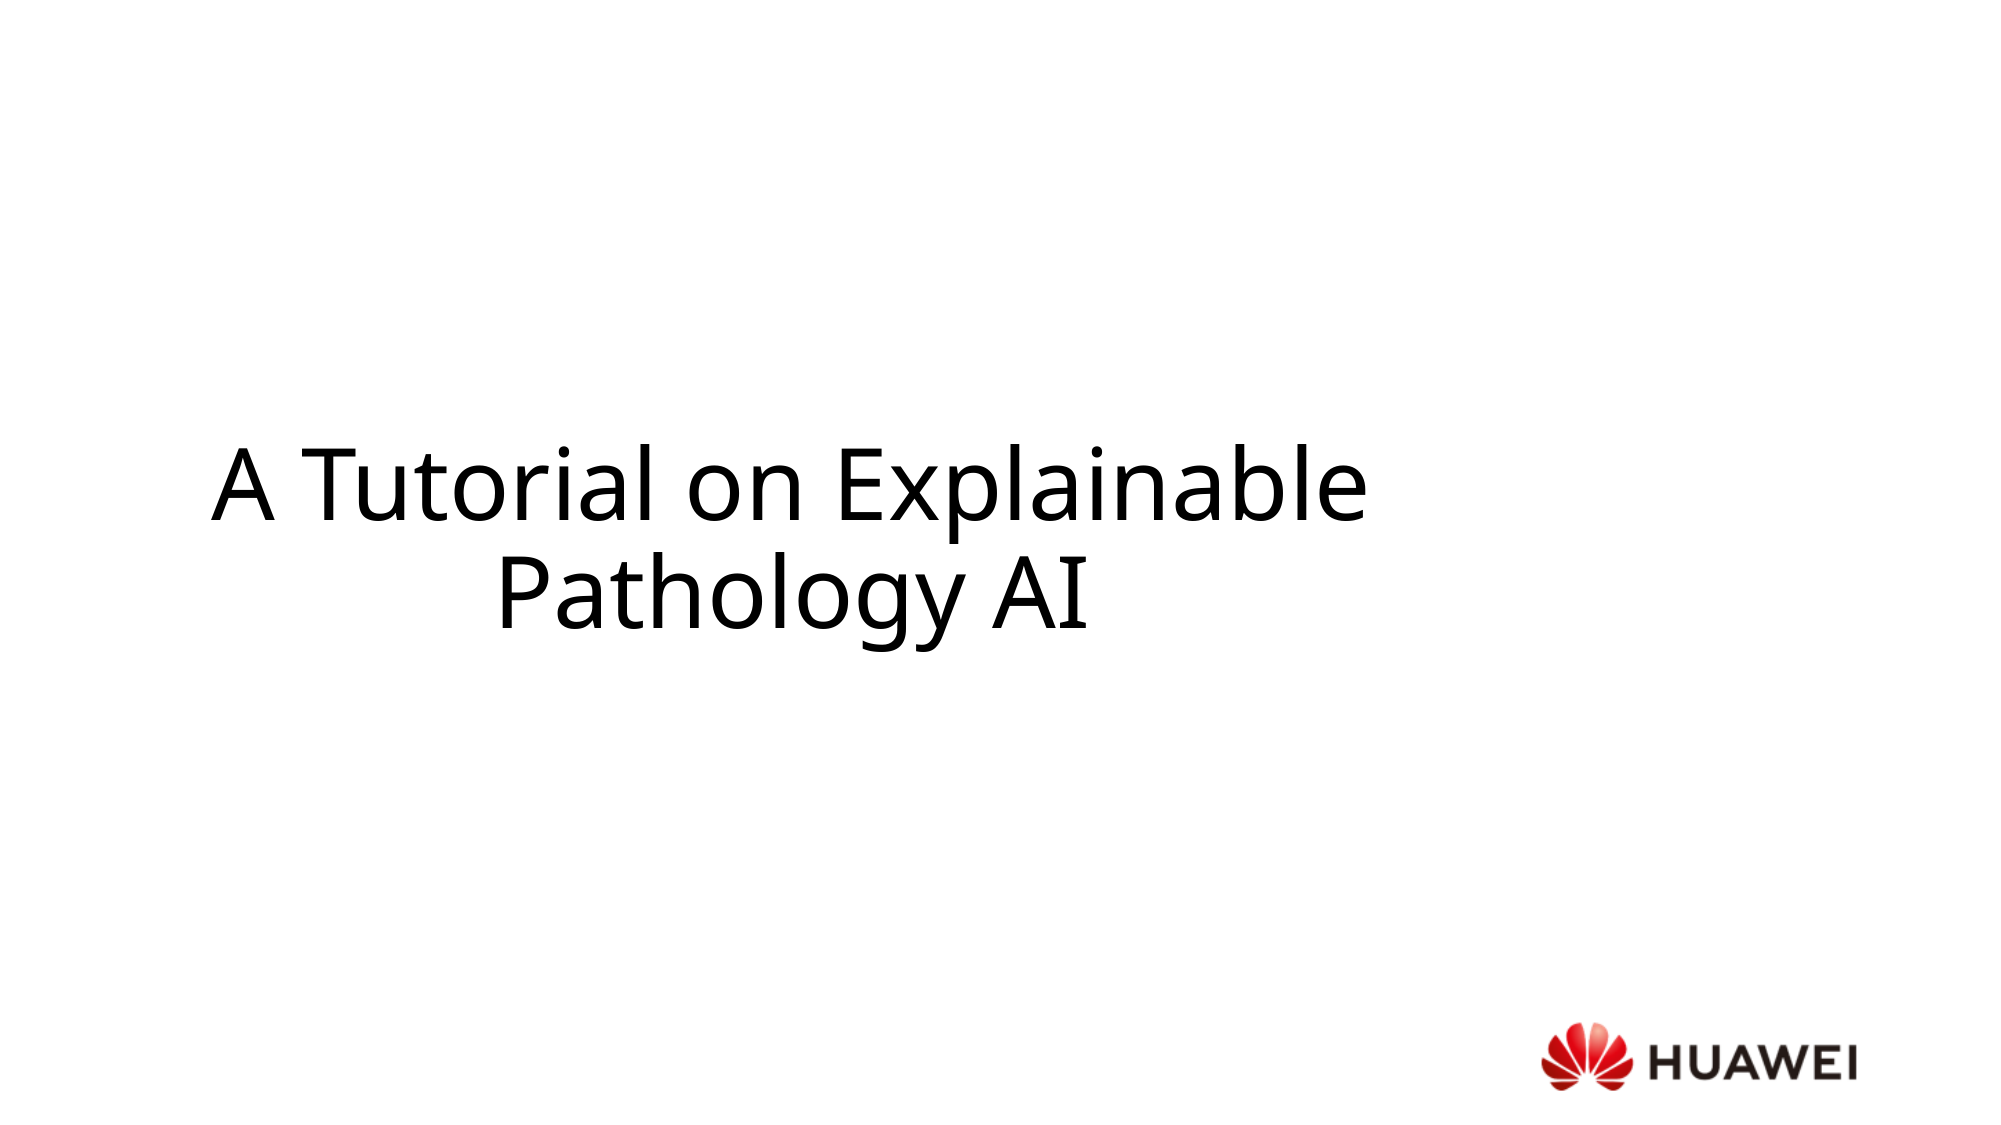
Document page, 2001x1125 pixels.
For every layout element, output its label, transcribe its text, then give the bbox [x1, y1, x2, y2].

title A Tutorial on Explainable Pathology AI [0, 123, 1585, 658]
picture [1520, 1006, 1931, 1099]
